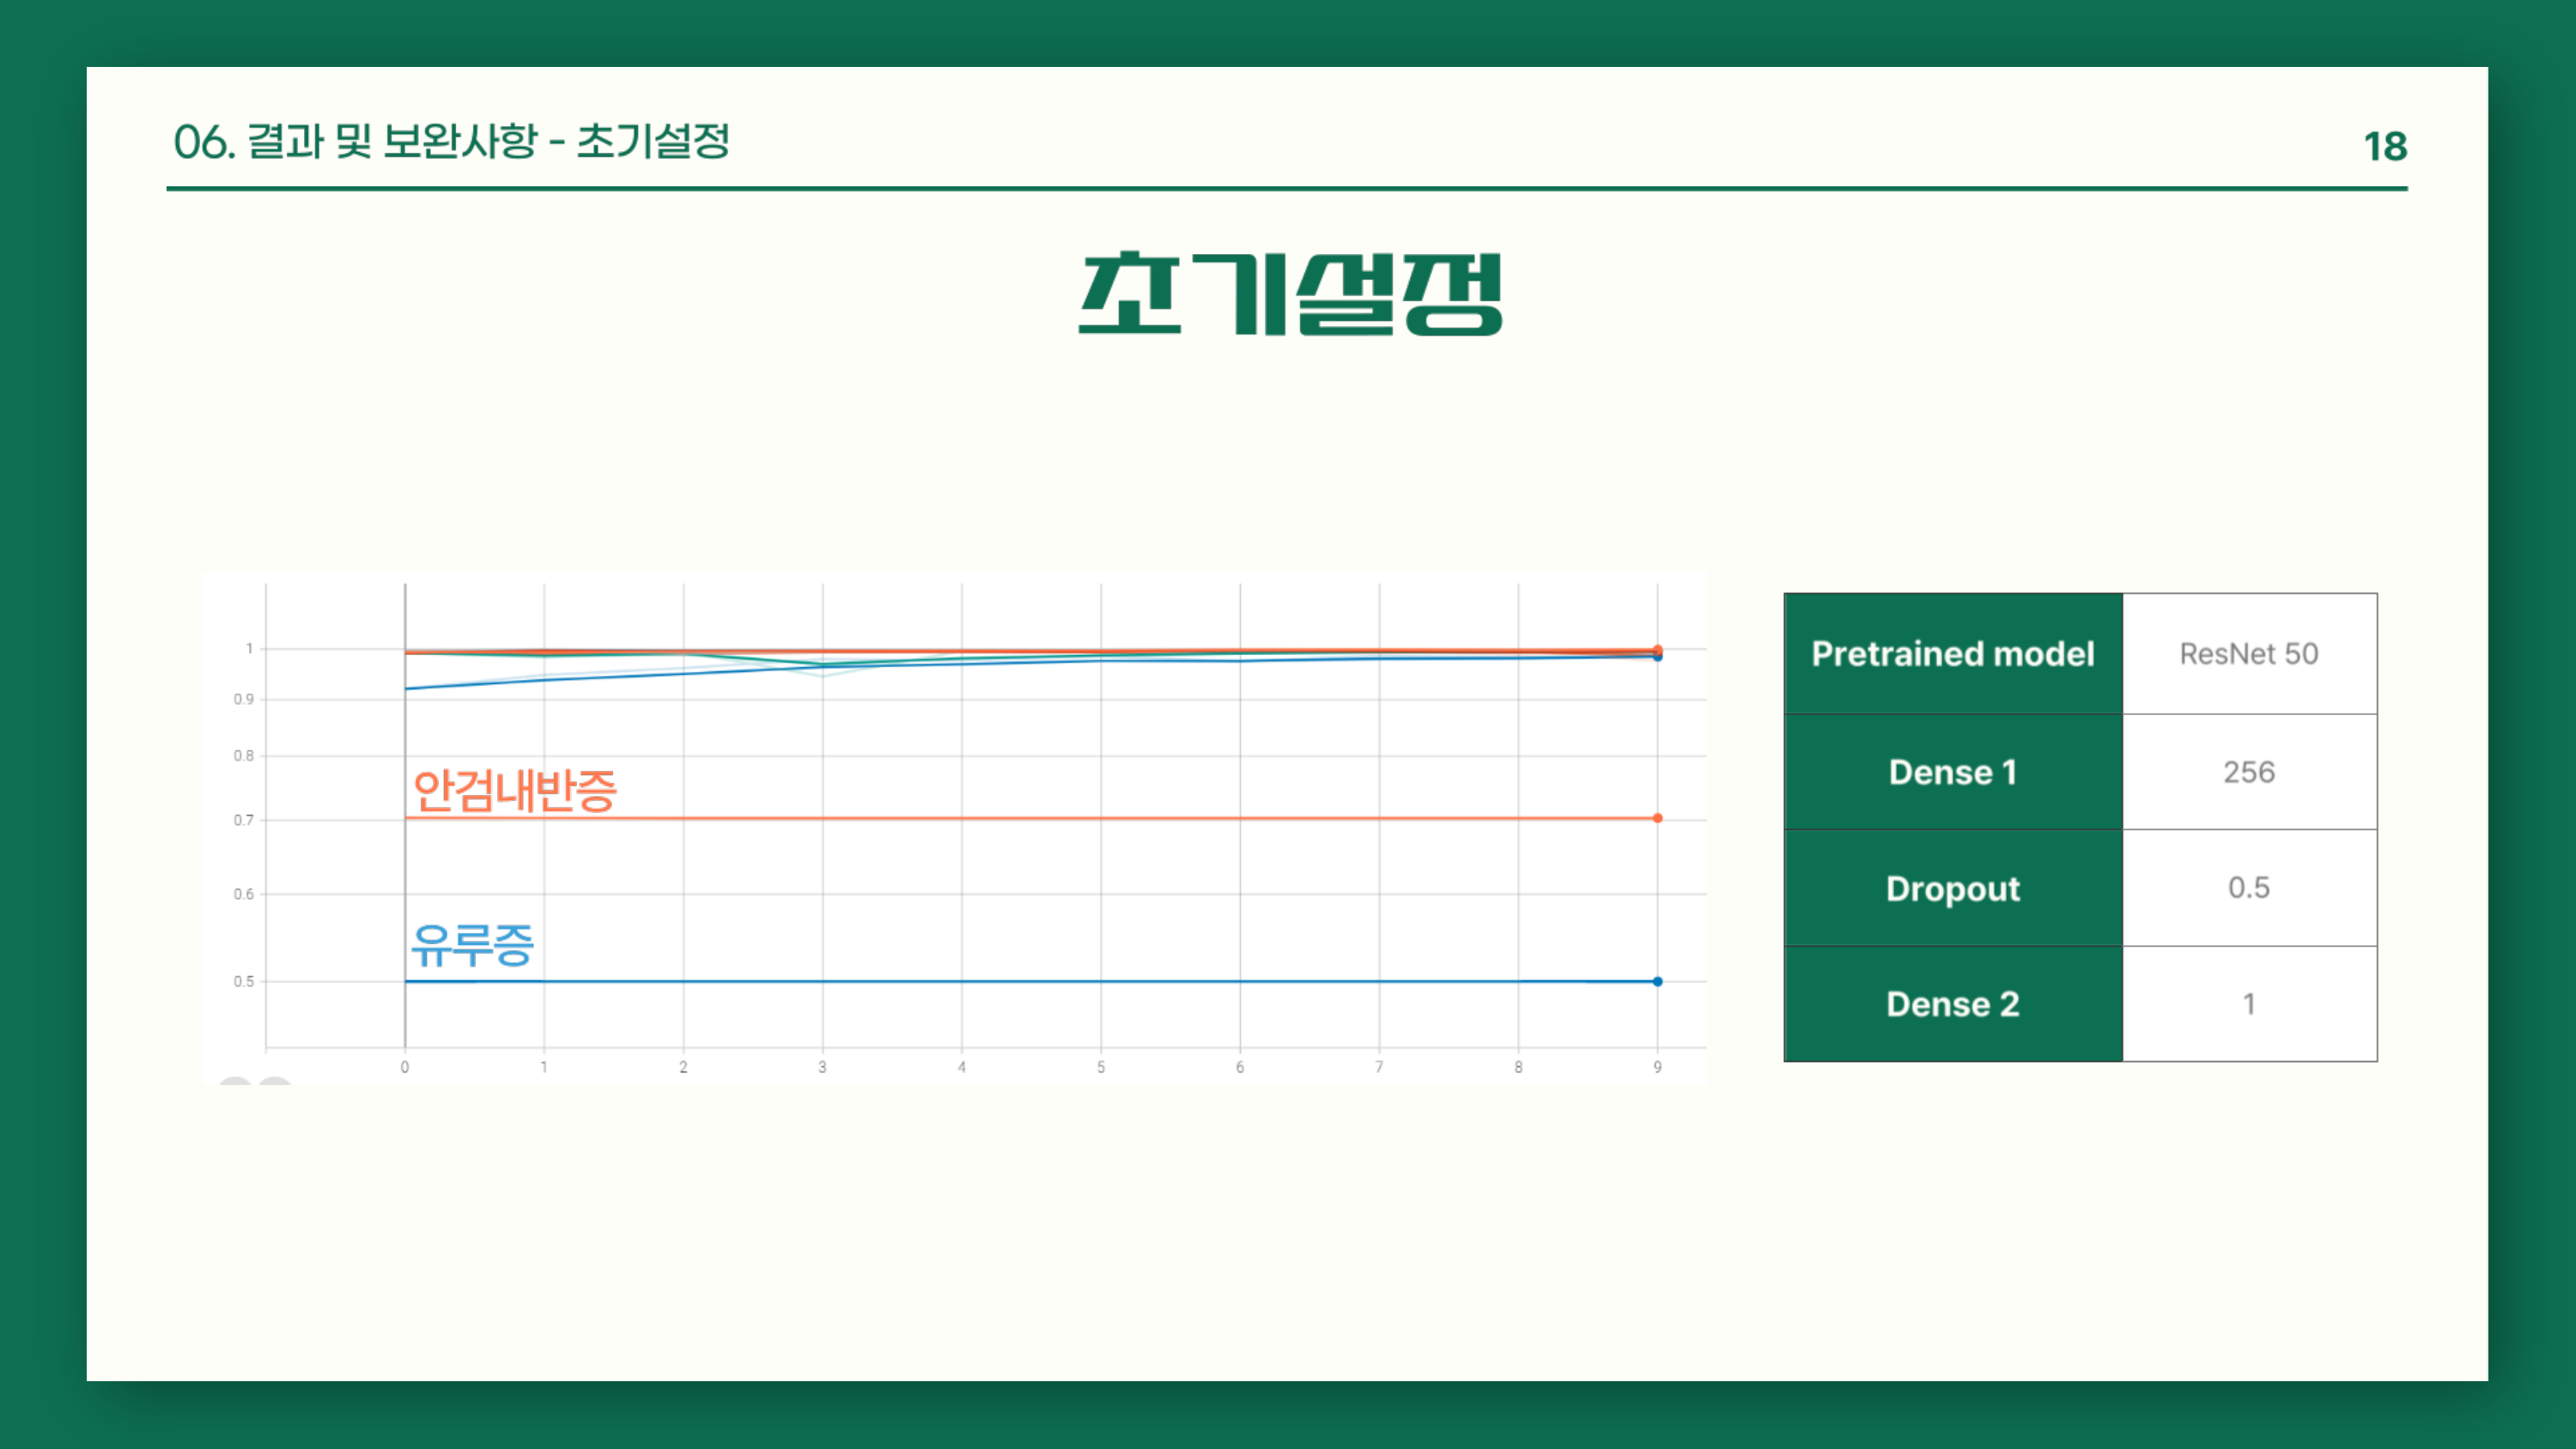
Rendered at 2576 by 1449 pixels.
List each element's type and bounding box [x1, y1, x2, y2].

text_box [203, 572, 1707, 1085]
text_box [87, 67, 2489, 1381]
picture [0, 0, 2576, 1449]
text_box [755, 185, 2409, 192]
